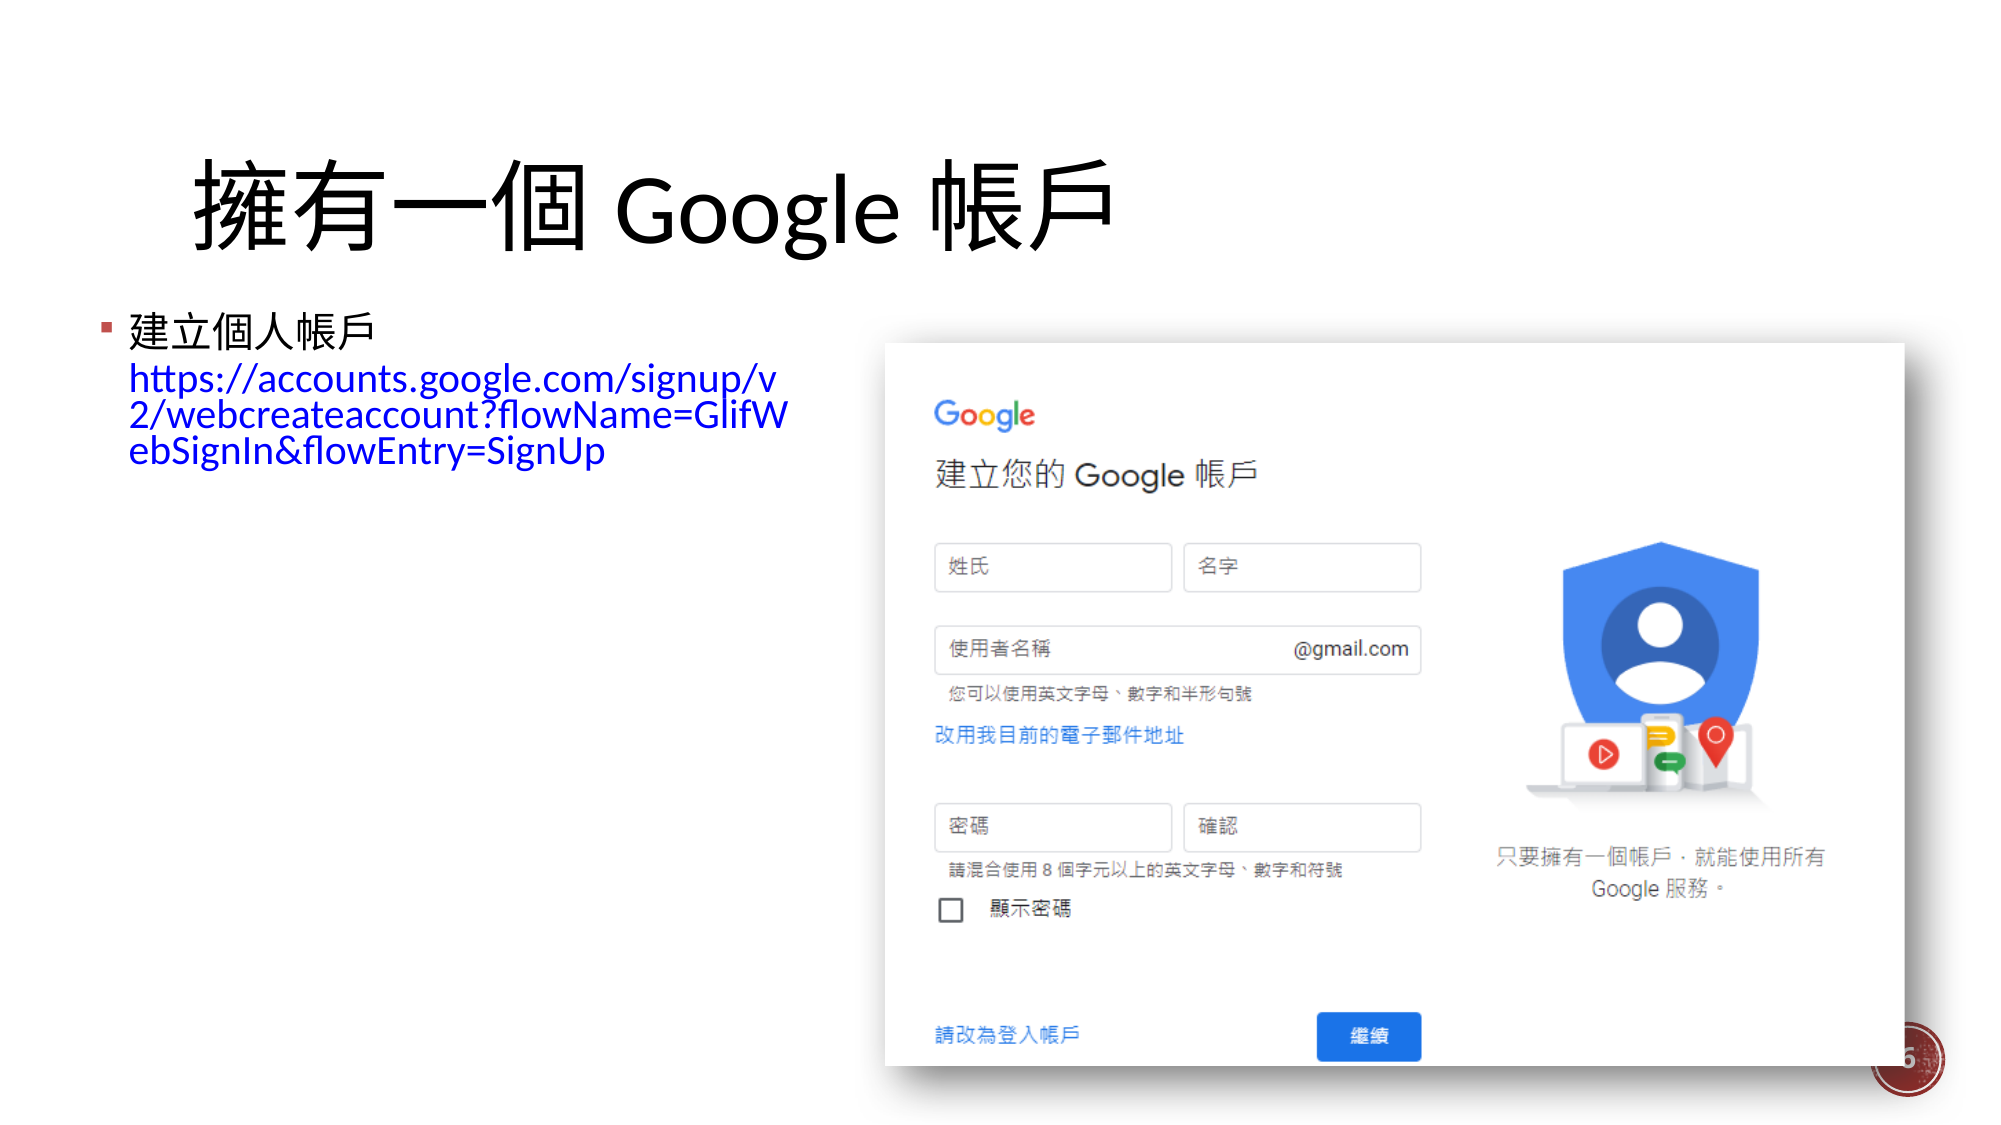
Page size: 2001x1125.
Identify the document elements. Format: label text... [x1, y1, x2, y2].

slide_number 5 [1855, 1028, 1961, 1089]
title 擁有一個Google帳戶 [175, 79, 1826, 344]
list 建立個人帳戶 https://accounts.google.com/signup/v2/webcreateaccount?flowName=GlifWebSignIn&flowEntry=SignUp [83, 304, 806, 969]
picture [885, 343, 1905, 1066]
